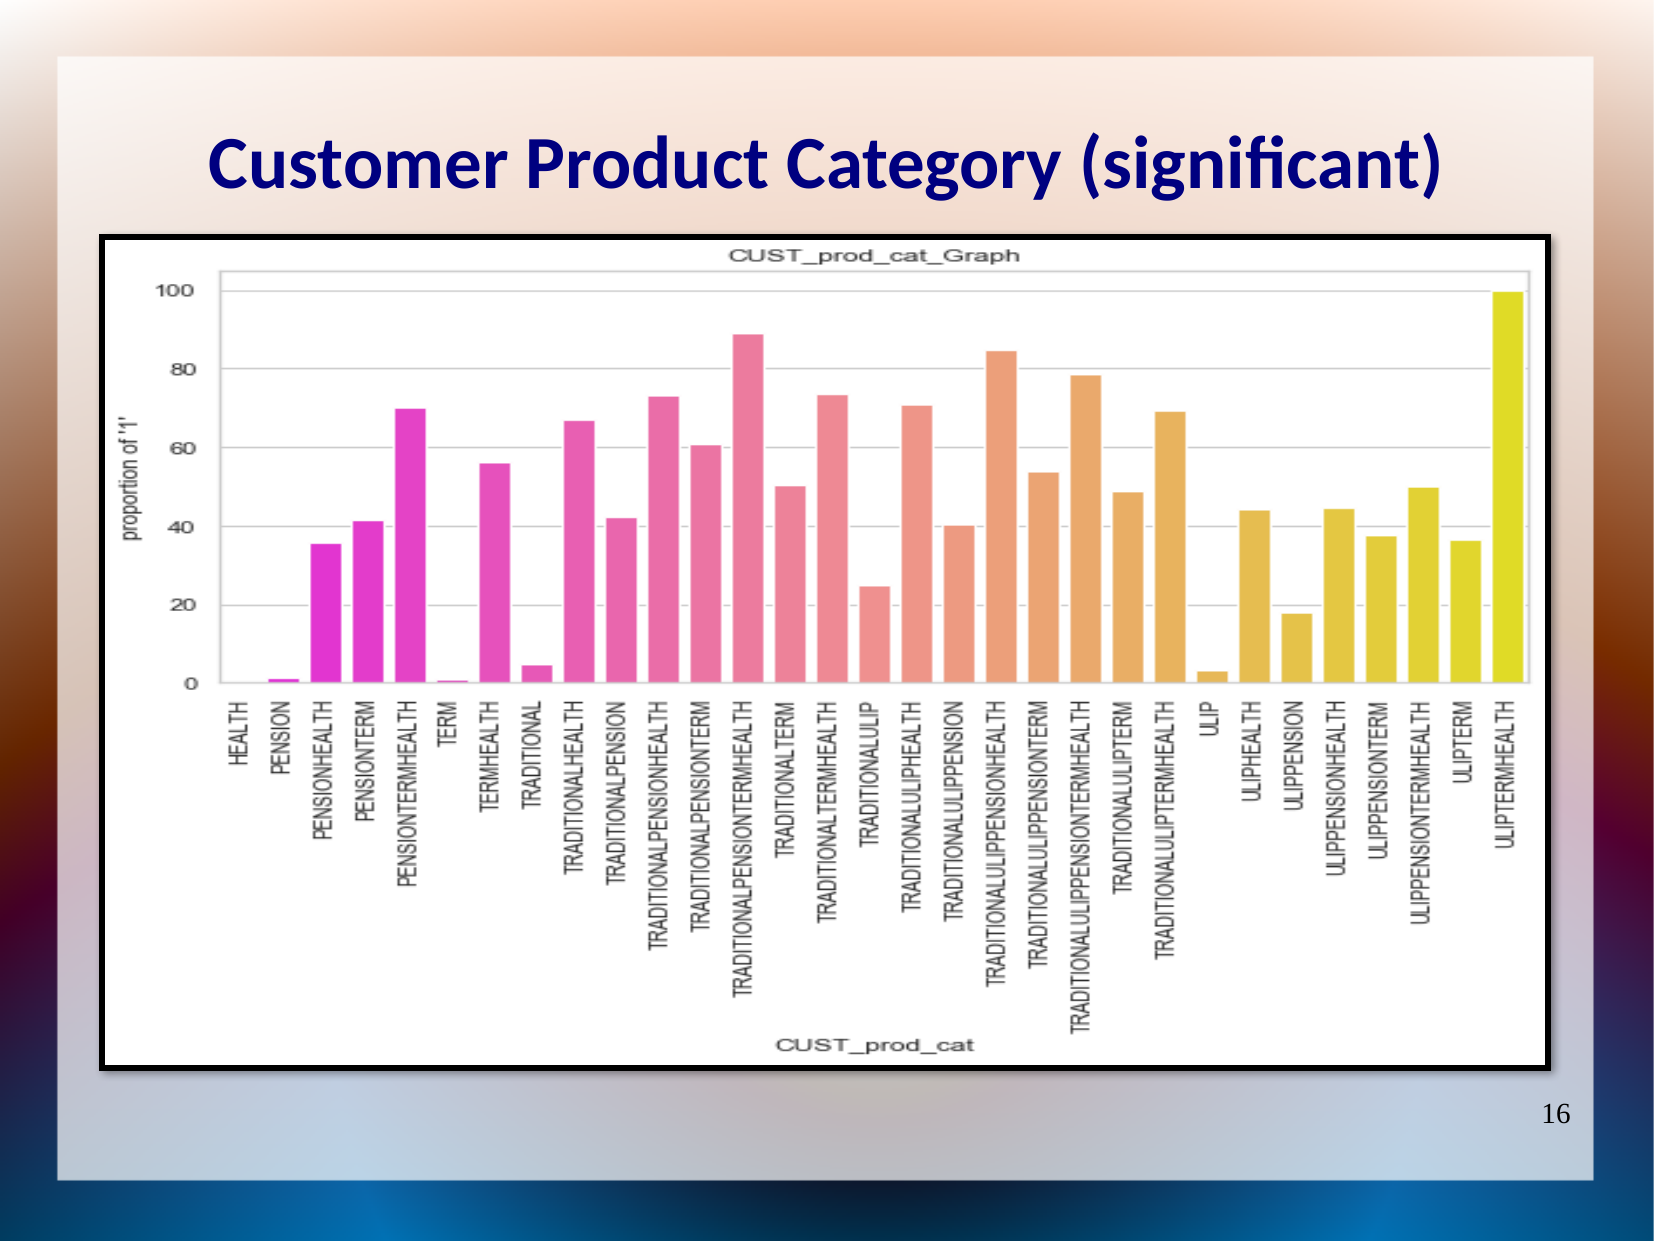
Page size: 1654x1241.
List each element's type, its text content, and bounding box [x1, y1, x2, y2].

slide_number 16 [1185, 1094, 1571, 1180]
title Customer Product Category (significant) [82, 55, 1571, 263]
picture [0, 0, 1654, 1241]
